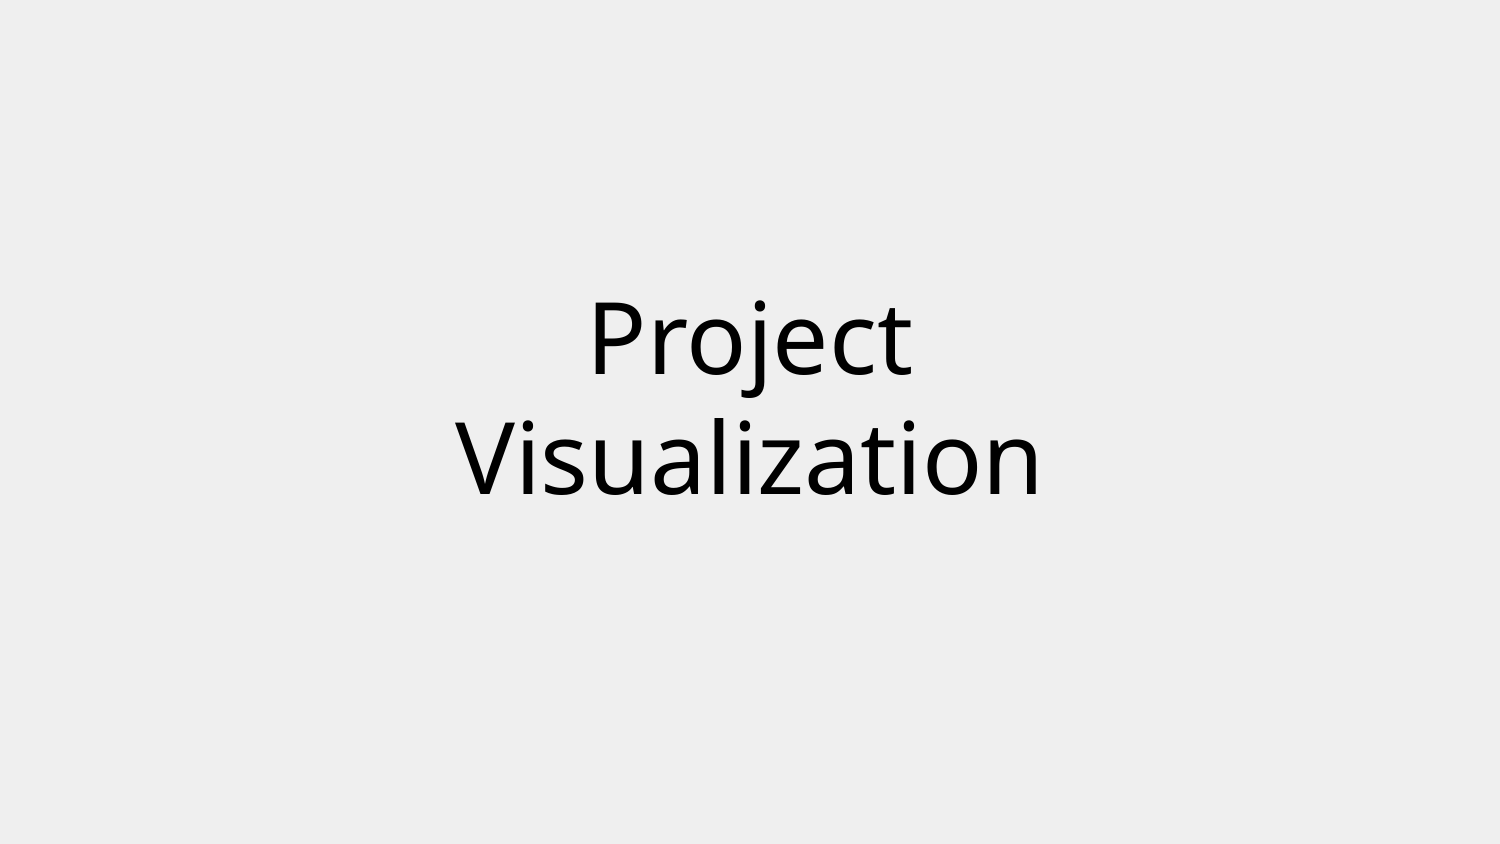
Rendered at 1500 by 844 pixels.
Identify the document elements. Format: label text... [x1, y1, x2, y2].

title Project Visualization [315, 259, 1185, 585]
